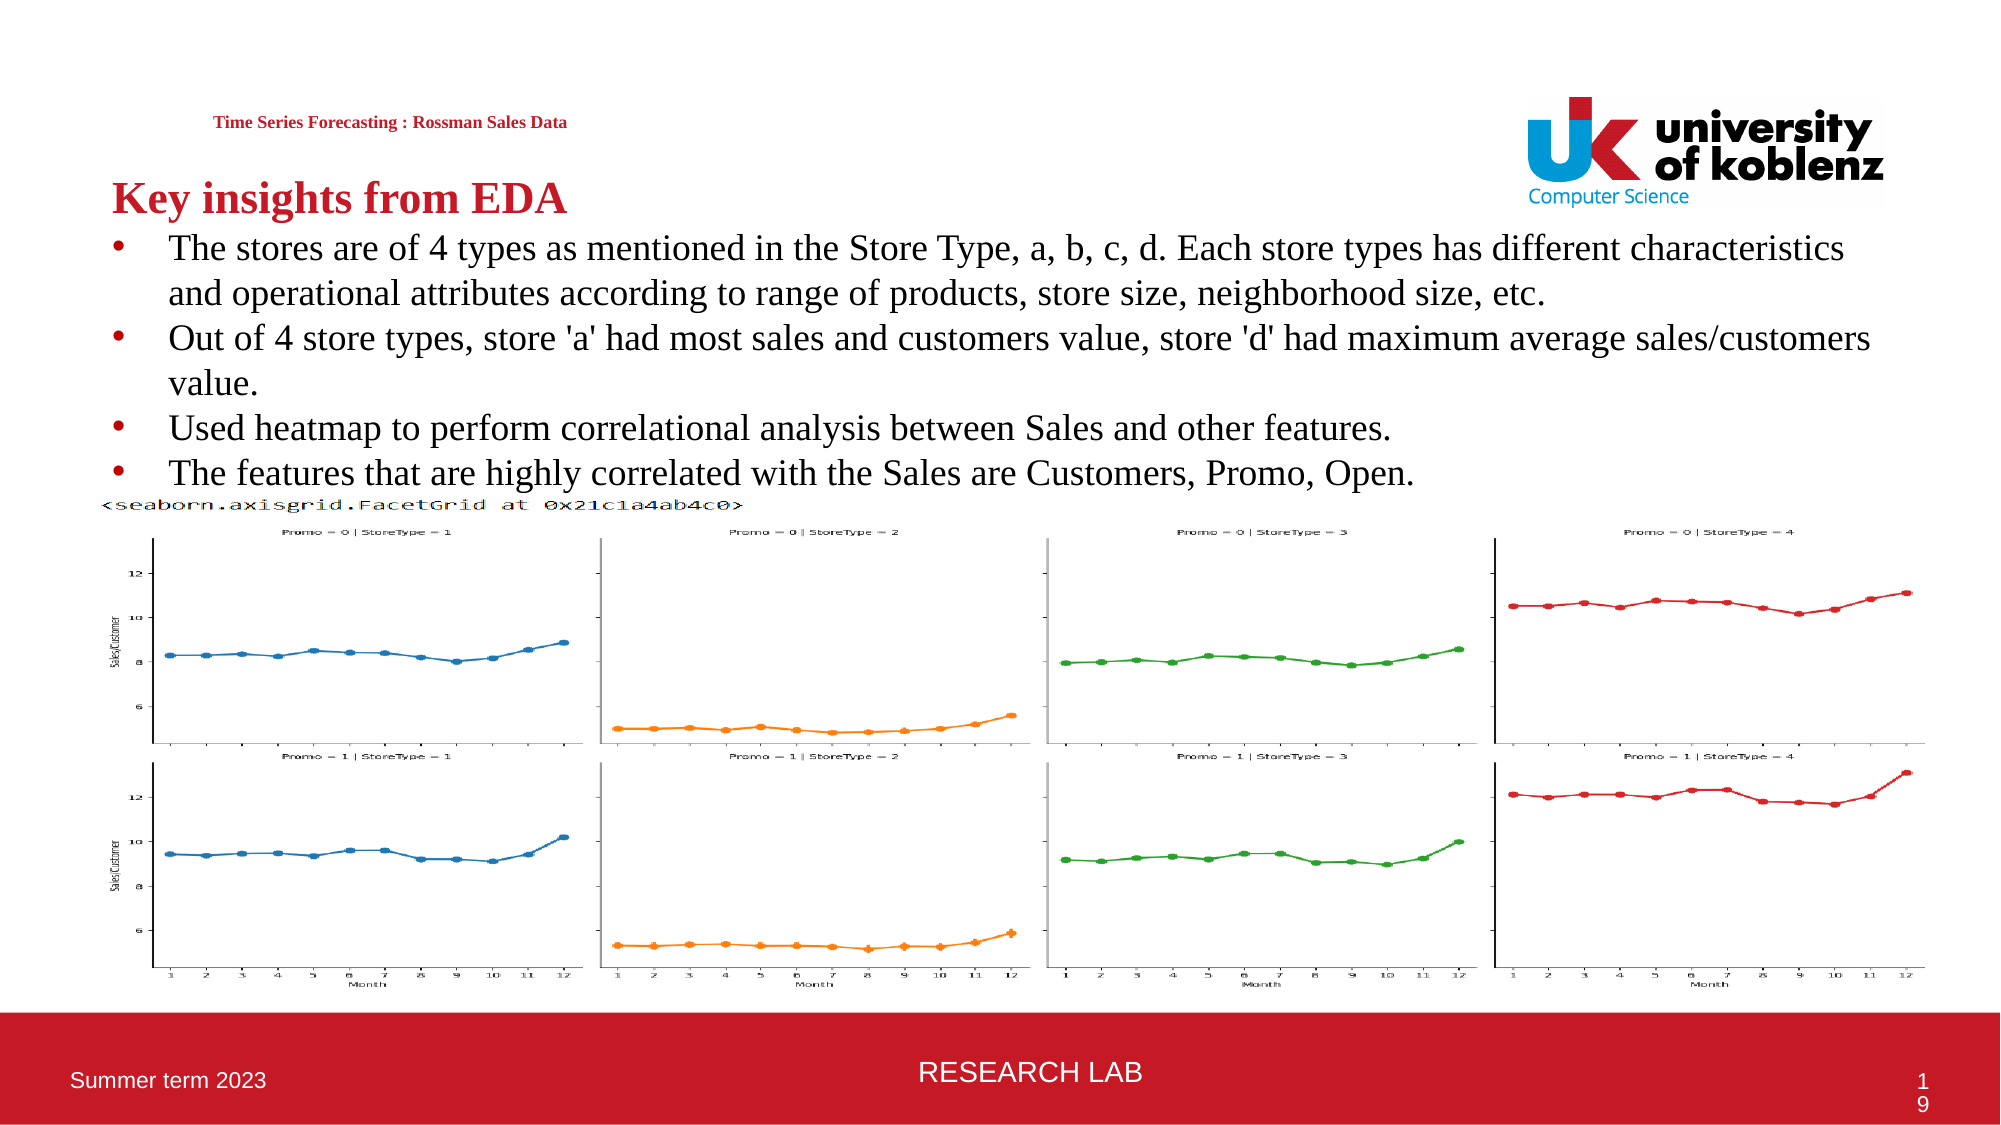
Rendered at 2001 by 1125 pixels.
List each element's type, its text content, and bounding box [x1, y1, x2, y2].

text_box Summer term 2023 [62, 1058, 514, 1102]
slide_number 19 [1908, 1058, 1940, 1100]
picture [84, 493, 1946, 1004]
text_box RESEARCH LAB [310, 1046, 1751, 1124]
title Time Series Forecasting : Rossman Sales Data [160, 102, 1577, 159]
list Key insights from EDA The stores are of 4 types as mentioned in the Store Type, a, b, c, d. Each store types has different characteristics and operational attributes according to range of products, store size, neighborhood size, etc. Out of 4 store types, store 'a' had most sales and customers value, store 'd' had maximum average sales/customers value. Used heatmap to perform correlational analysis between Sales and other features. The features that are highly correlated with the Sales are Customers, Promo, Open. [103, 159, 1895, 493]
picture [1528, 97, 1884, 159]
